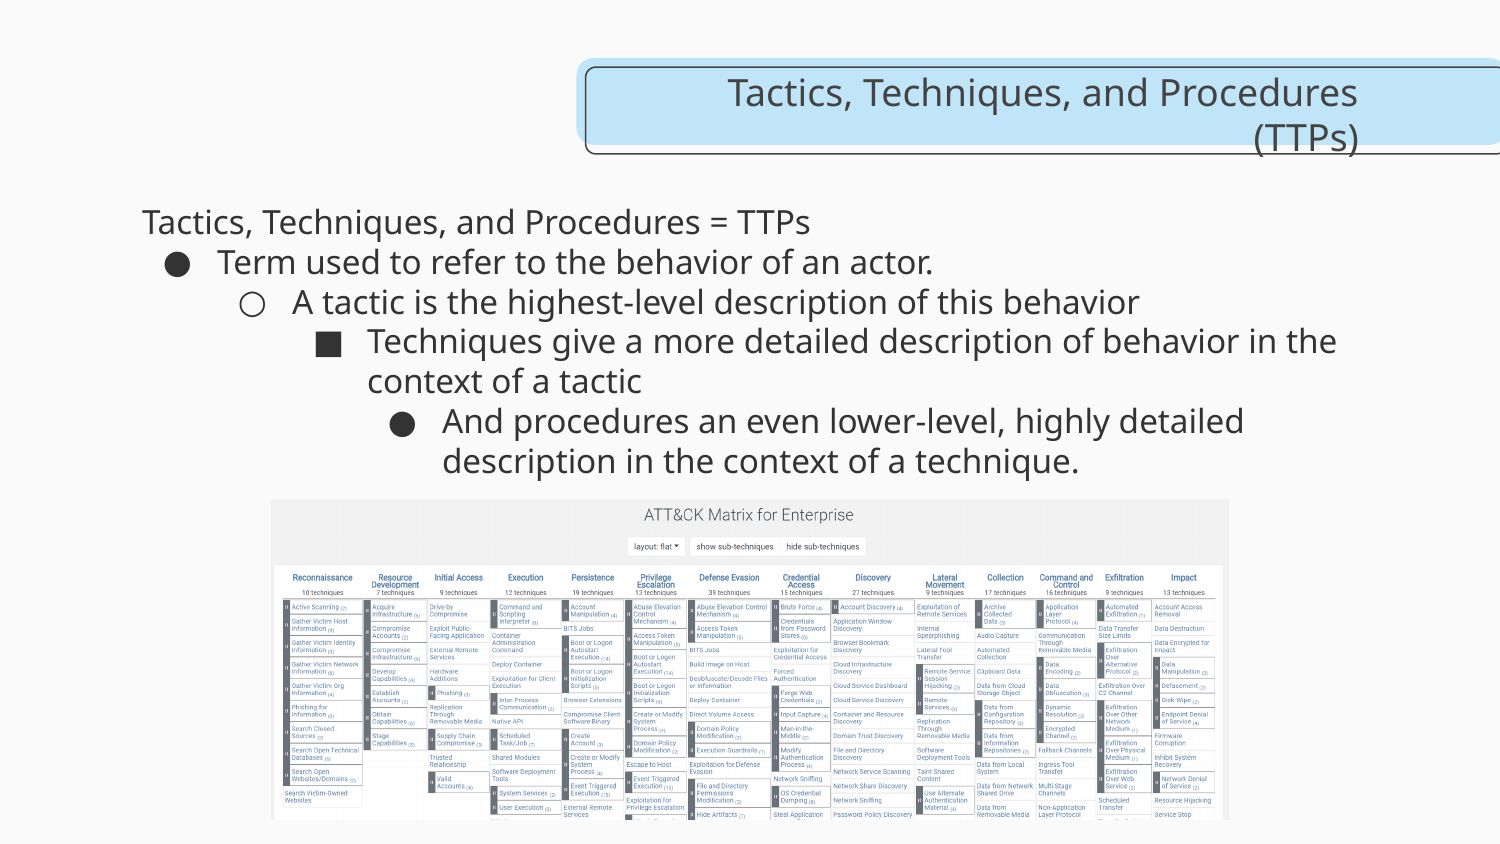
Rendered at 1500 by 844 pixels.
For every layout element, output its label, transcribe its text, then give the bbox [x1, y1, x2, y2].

picture [271, 498, 1229, 820]
title Tactics, Techniques, and Procedures (TTPs) [664, 75, 1374, 154]
text_box Tactics, Techniques, and Procedures = TTPs Term used to refer to the behavior of an actor. A tactic is the highest-level description of this behavior Techniques give a more detailed description of behavior in the context of a tactic And procedures an even lower-level, highly detailed description in the context of a technique. [127, 185, 1374, 496]
